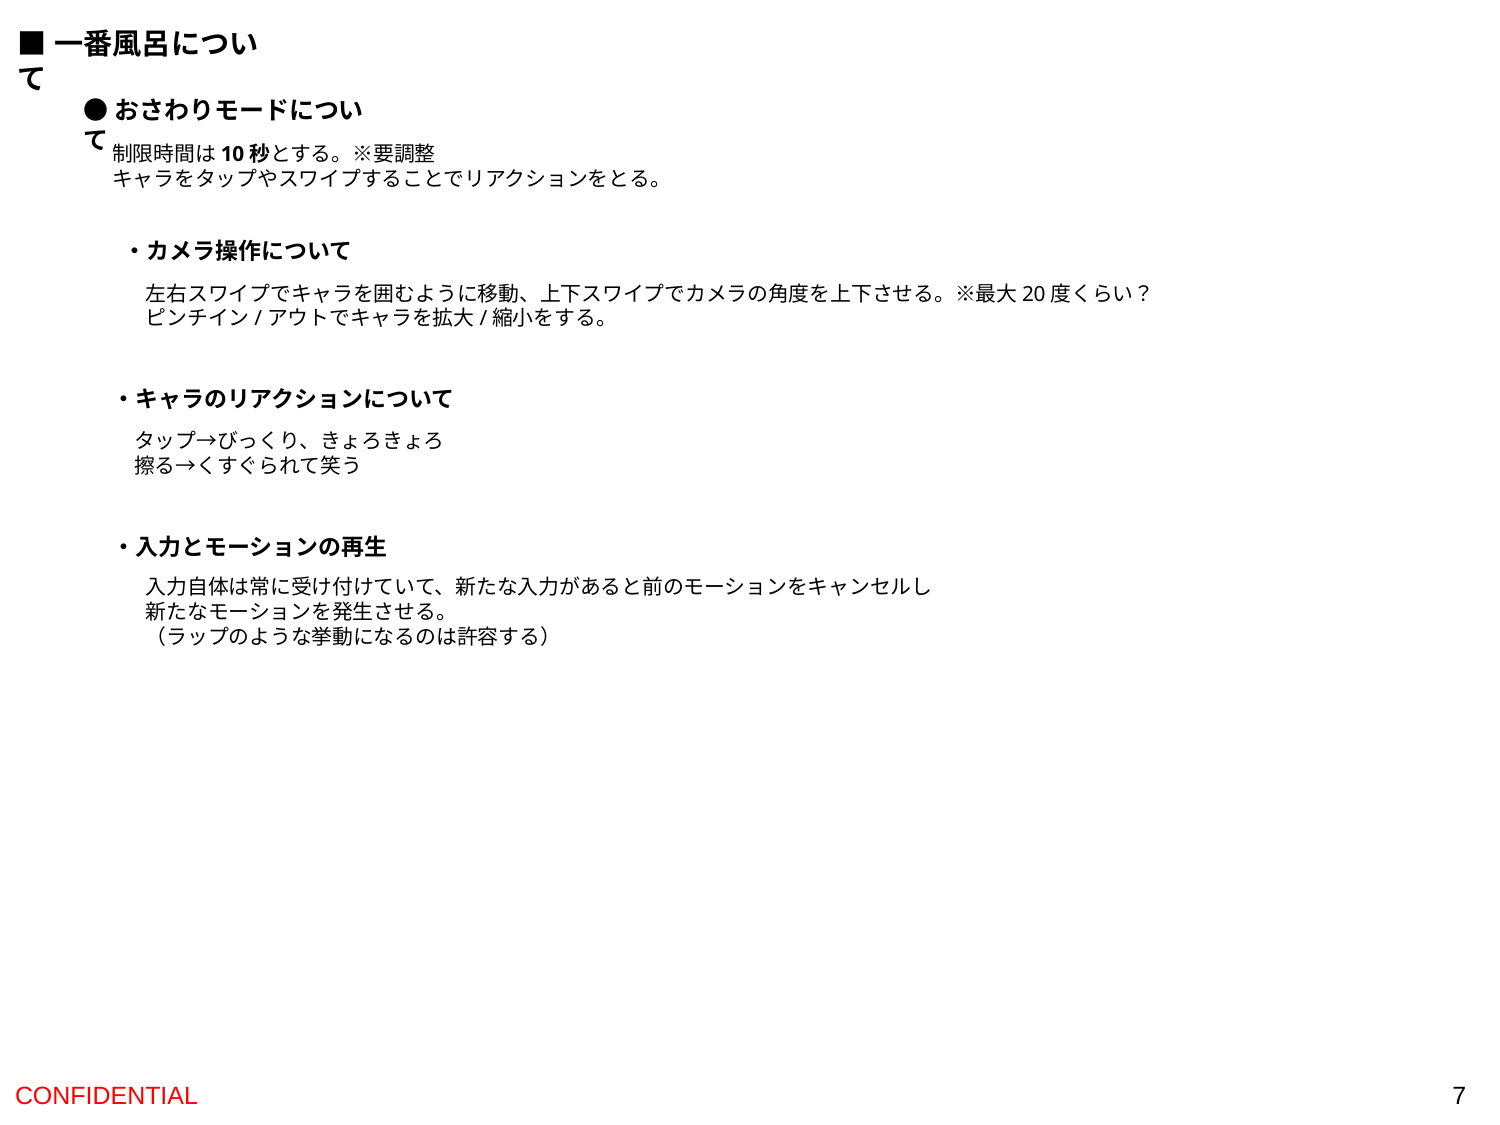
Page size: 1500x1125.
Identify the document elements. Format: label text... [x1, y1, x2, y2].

text_box ・キャラのリアクションについて [97, 377, 534, 420]
text_box ●おさわりモードについて [68, 87, 402, 162]
text_box ・カメラ操作について [108, 229, 483, 272]
text_box ■一番風呂について [2, 17, 299, 103]
footer CONFIDENTIAL [0, 1065, 507, 1125]
text_box 入力自体は常に受け付けていて、新たな入力があると前のモーションをキャンセルし 新たなモーションを発生させる。 （ラップのような挙動になるのは許容する） [130, 566, 1178, 657]
text_box 左右スワイプでキャラを囲むように移動、上下スワイプでカメラの角度を上下させる。※最大20度くらい？ ピンチイン/アウトでキャラを拡大/縮小をする。 [130, 272, 1178, 338]
slide_number ‹#› [1143, 1065, 1482, 1125]
text_box タップ→びっくり、きょろきょろ 擦る→くすぐられて笑う [119, 420, 1166, 486]
text_box ・入力とモーションの再生 [97, 525, 534, 568]
text_box 制限時間は10秒とする。※要調整 キャラをタップやスワイプすることでリアクションをとる。 [97, 133, 1144, 199]
